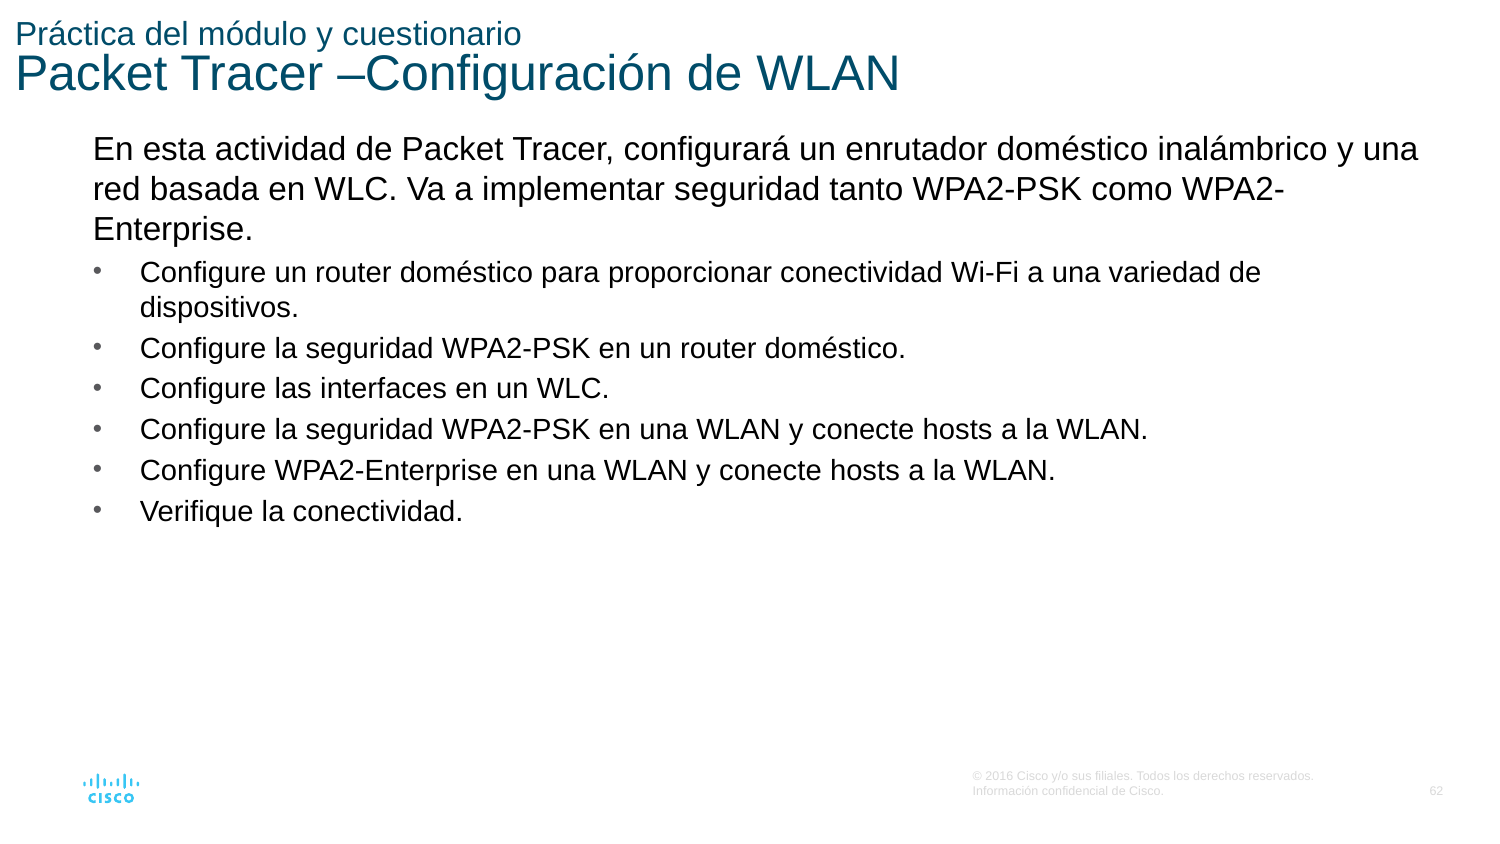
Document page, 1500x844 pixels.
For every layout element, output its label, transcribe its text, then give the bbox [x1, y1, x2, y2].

title Práctica del módulo y cuestionario Packet Tracer –Configuración de WLAN [0, 0, 1369, 121]
list En esta actividad de Packet Tracer, configurará un enrutador doméstico inalámbrico y una red basada en WLC. Va a implementar seguridad tanto WPA2-PSK como WPA2-Enterprise. Configure un router doméstico para proporcionar conectividad Wi-Fi a una variedad de dispositivos. Configure la seguridad WPA2-PSK en un router doméstico. Configure las interfaces en un WLC. Configure la seguridad WPA2-PSK en una WLAN y conecte hosts a la WLAN. Configure WPA2-Enterprise en una WLAN y conecte hosts a la WLAN. Verifique la conectividad. [77, 120, 1437, 726]
